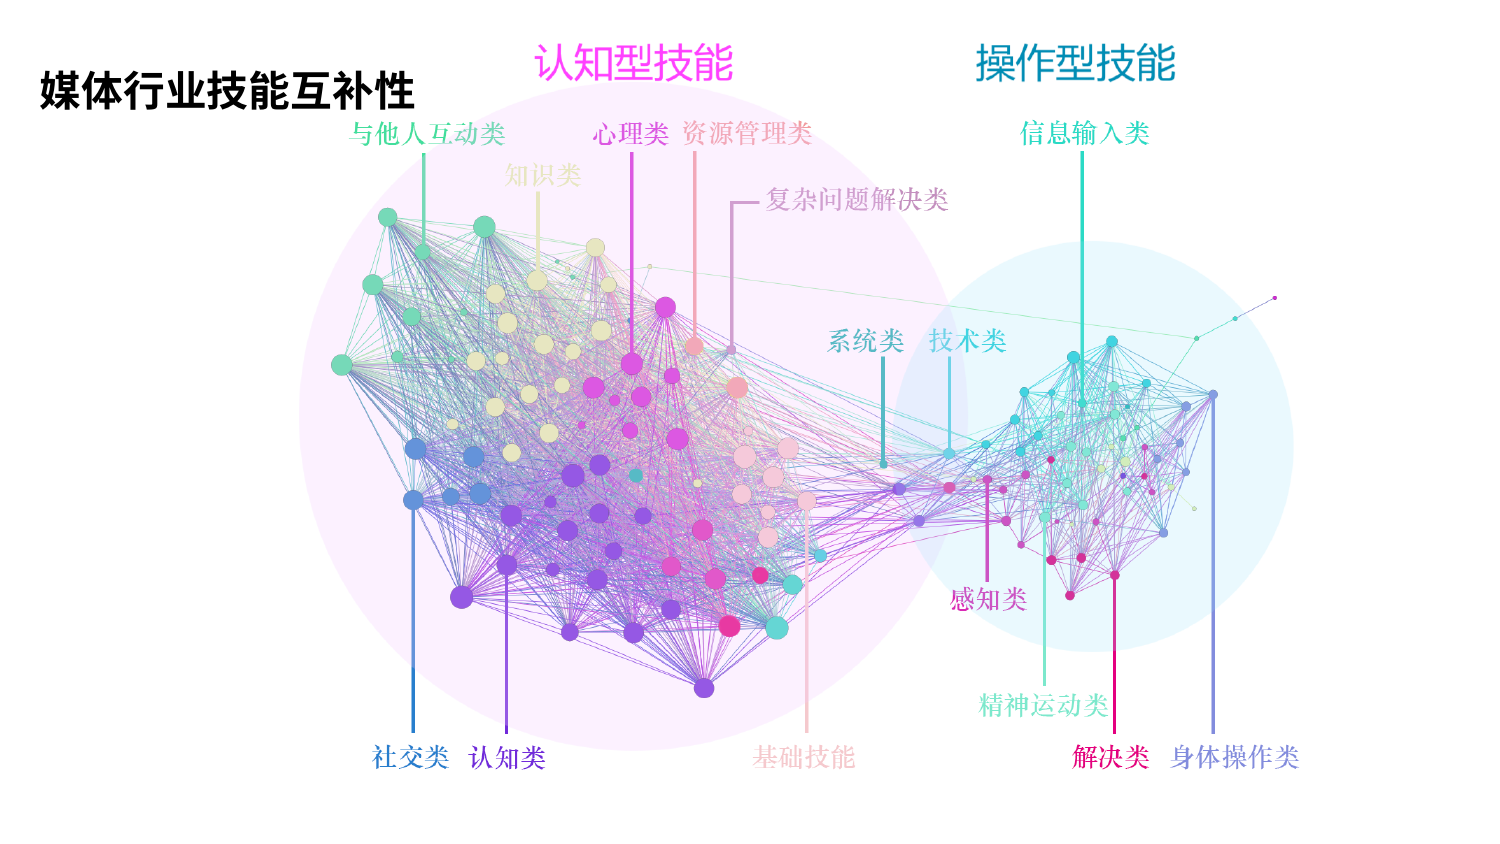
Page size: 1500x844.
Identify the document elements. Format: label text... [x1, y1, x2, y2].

picture [279, 40, 1328, 821]
text_box 媒体行业技能互补性 [24, 24, 518, 130]
